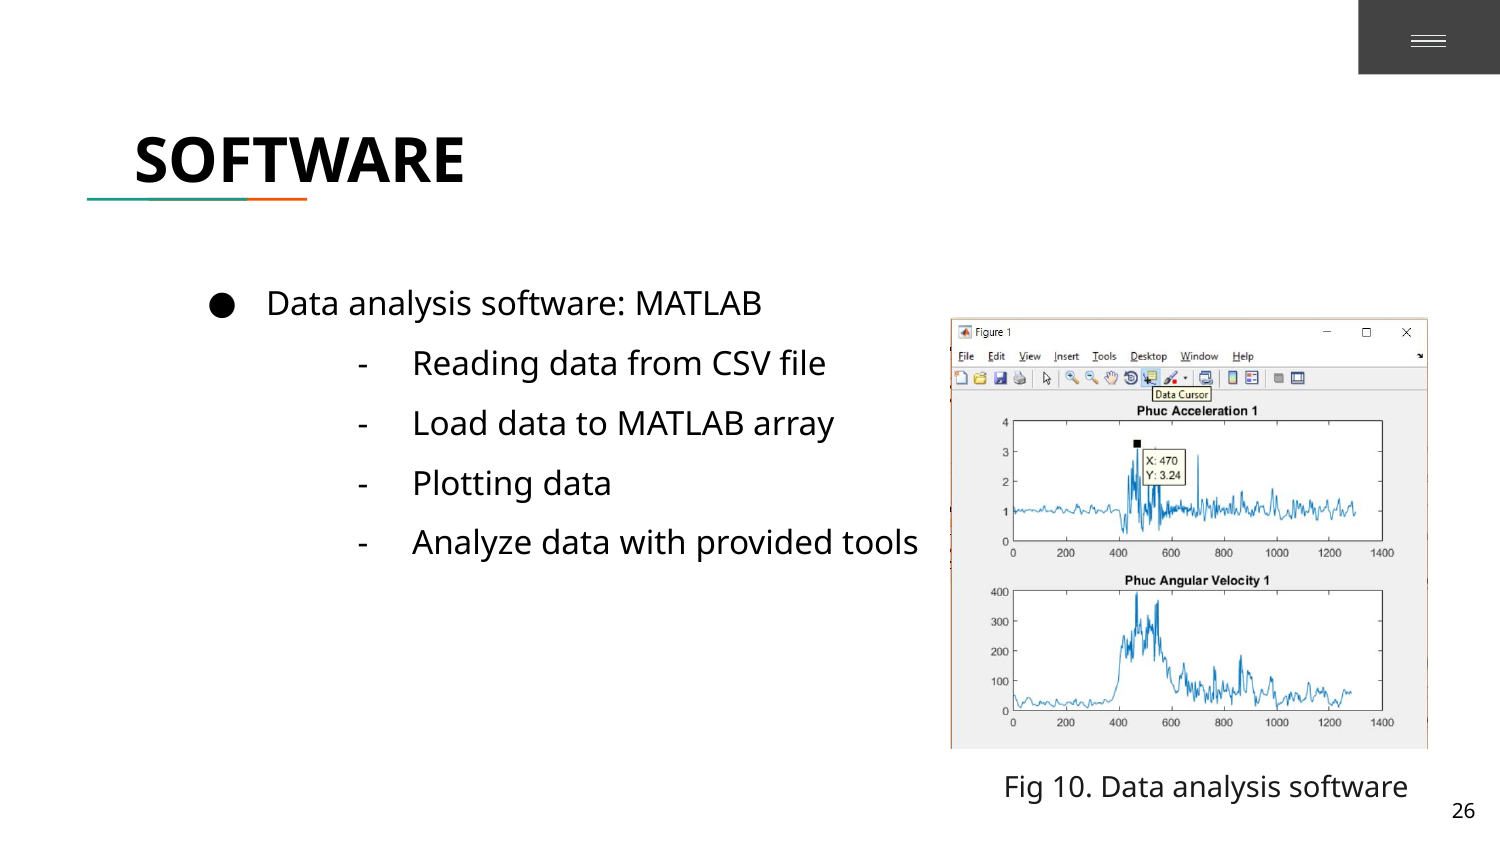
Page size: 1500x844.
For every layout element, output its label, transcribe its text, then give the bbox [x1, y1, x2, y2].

text_box [151, 221, 1328, 760]
title SOFTWARE [119, 104, 1270, 163]
text_box Data analysis software: MATLAB - Reading data from CSV file - Load data to MATLAB array - Plotting data - Analyze data with provided tools [176, 247, 1353, 785]
picture [949, 317, 1428, 749]
text_box Fig 10. Data analysis software [964, 748, 1500, 844]
